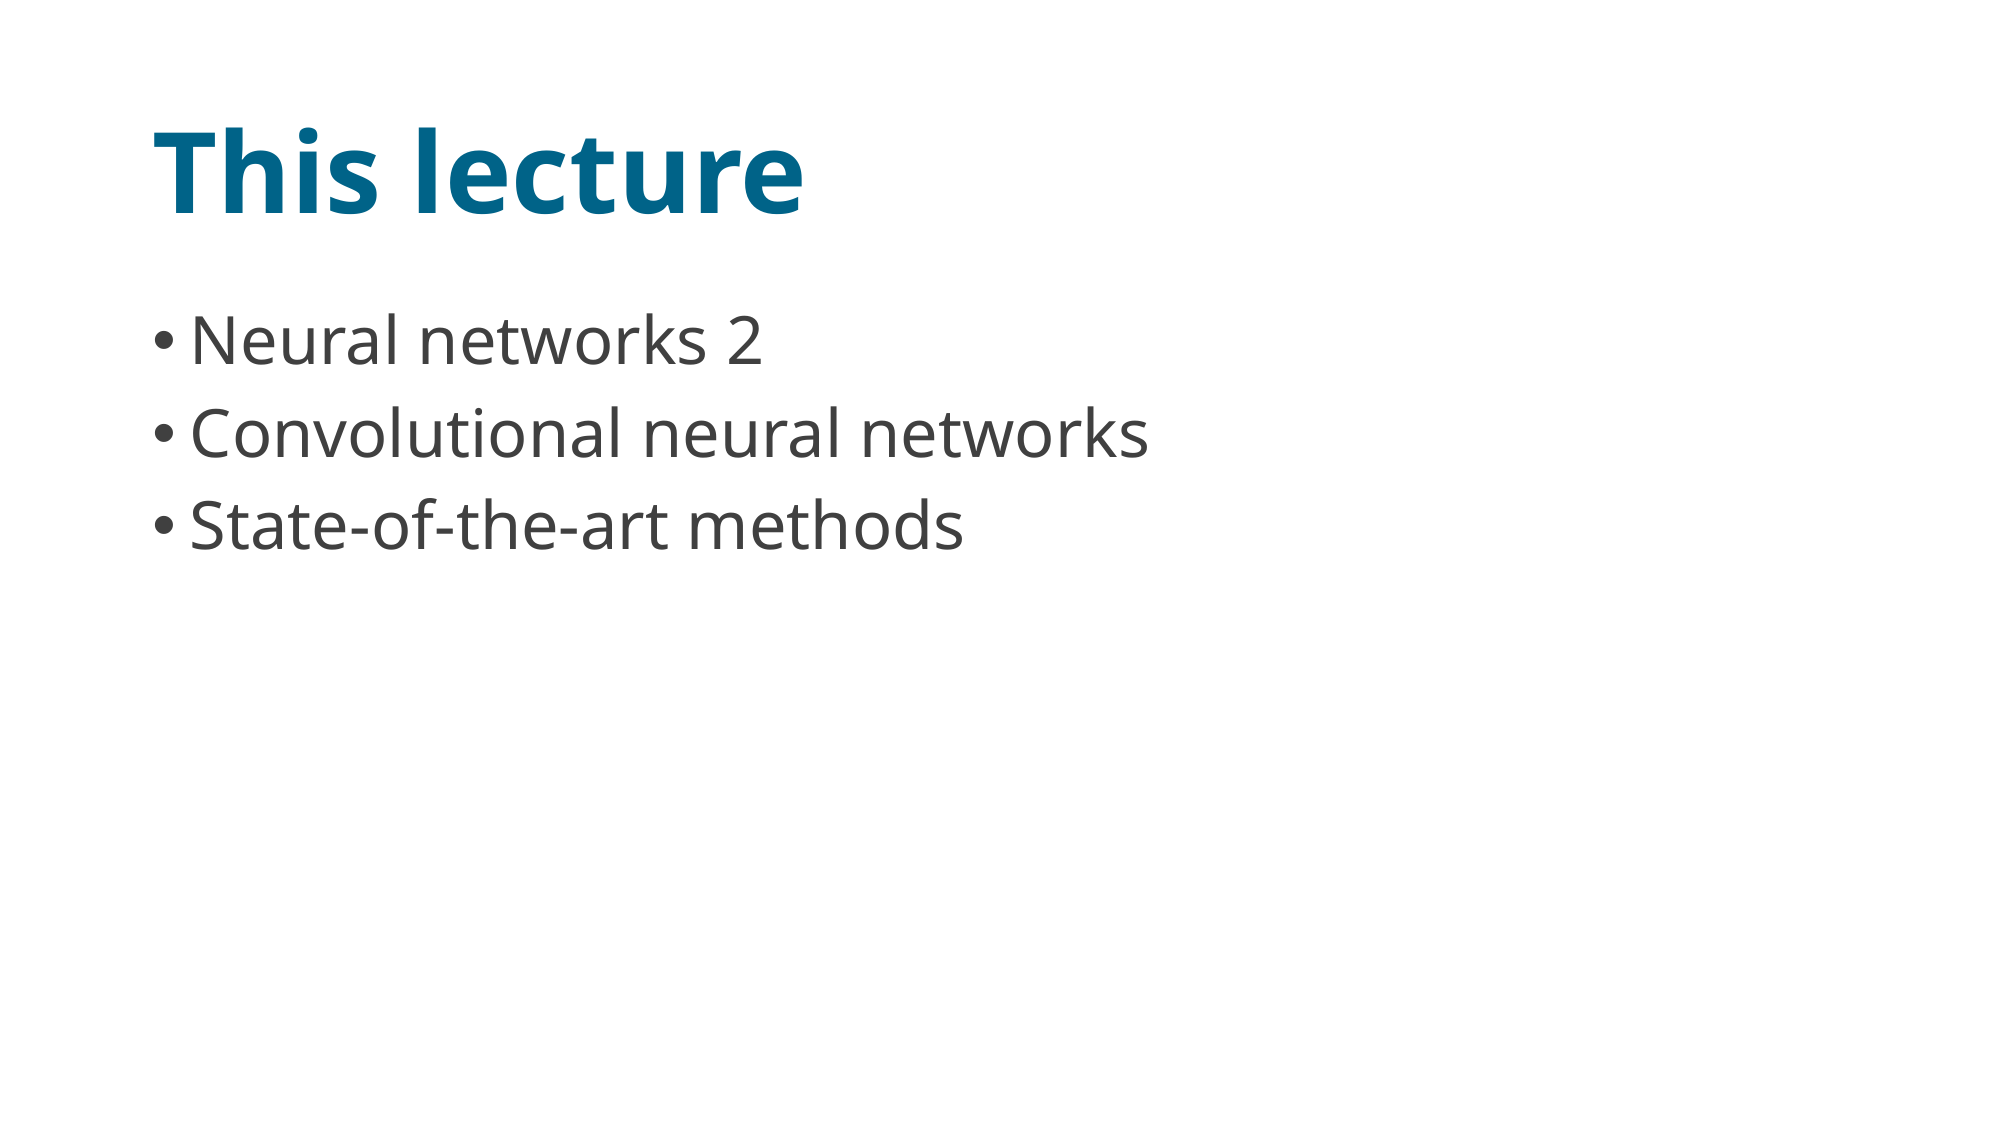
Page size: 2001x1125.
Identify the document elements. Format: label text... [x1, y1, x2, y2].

list Neural networks 2 Convolutional neural networks State-of-the-art methods [137, 299, 1863, 1066]
title This lecture [137, 59, 1863, 278]
